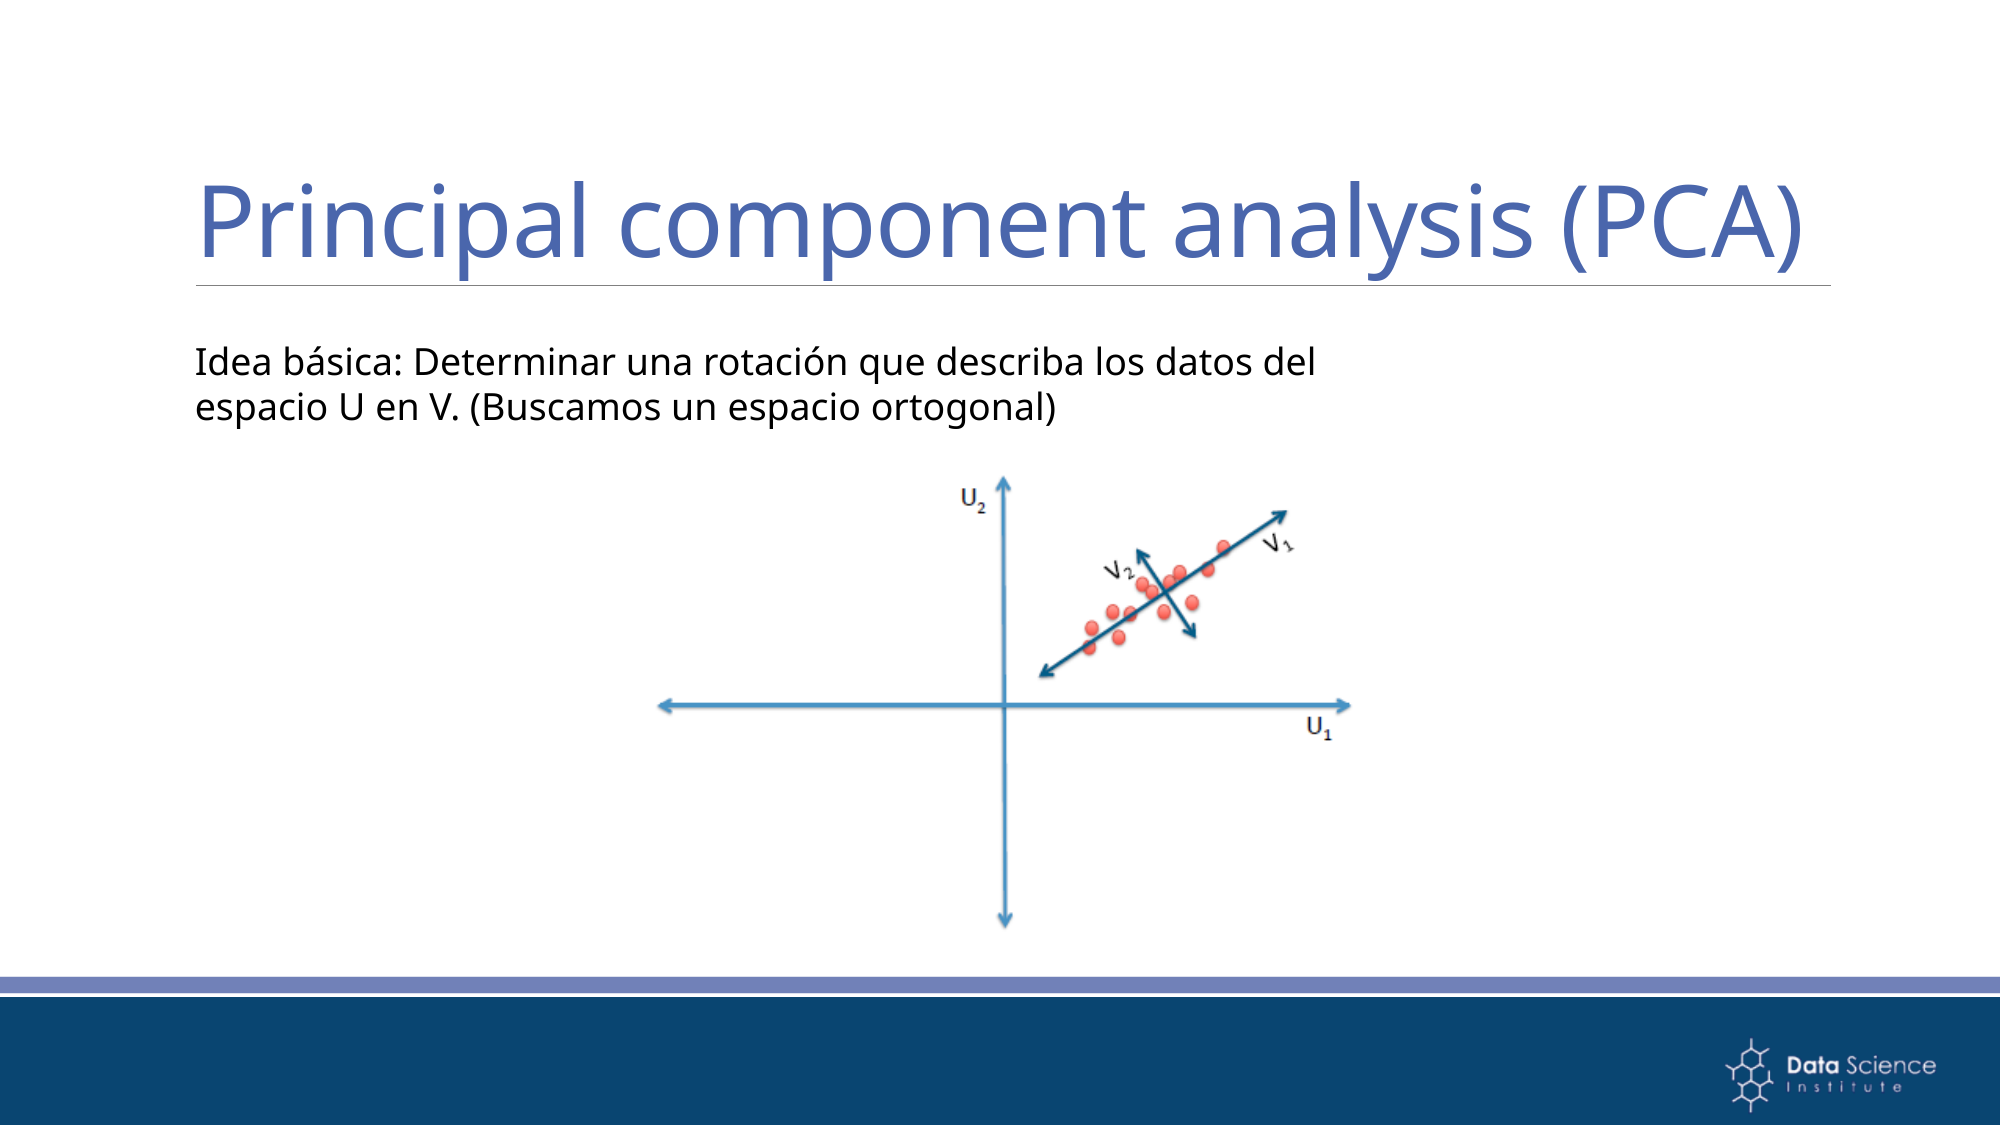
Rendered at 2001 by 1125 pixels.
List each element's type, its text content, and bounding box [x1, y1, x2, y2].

title Principal component analysis (PCA) [180, 47, 1830, 285]
picture [640, 436, 1370, 944]
picture [1675, 993, 1985, 1122]
text_box Idea básica: Determinar una rotación que describa los datos del espacio U en V. (Buscamos un espacio ortogonal) [179, 331, 1470, 436]
